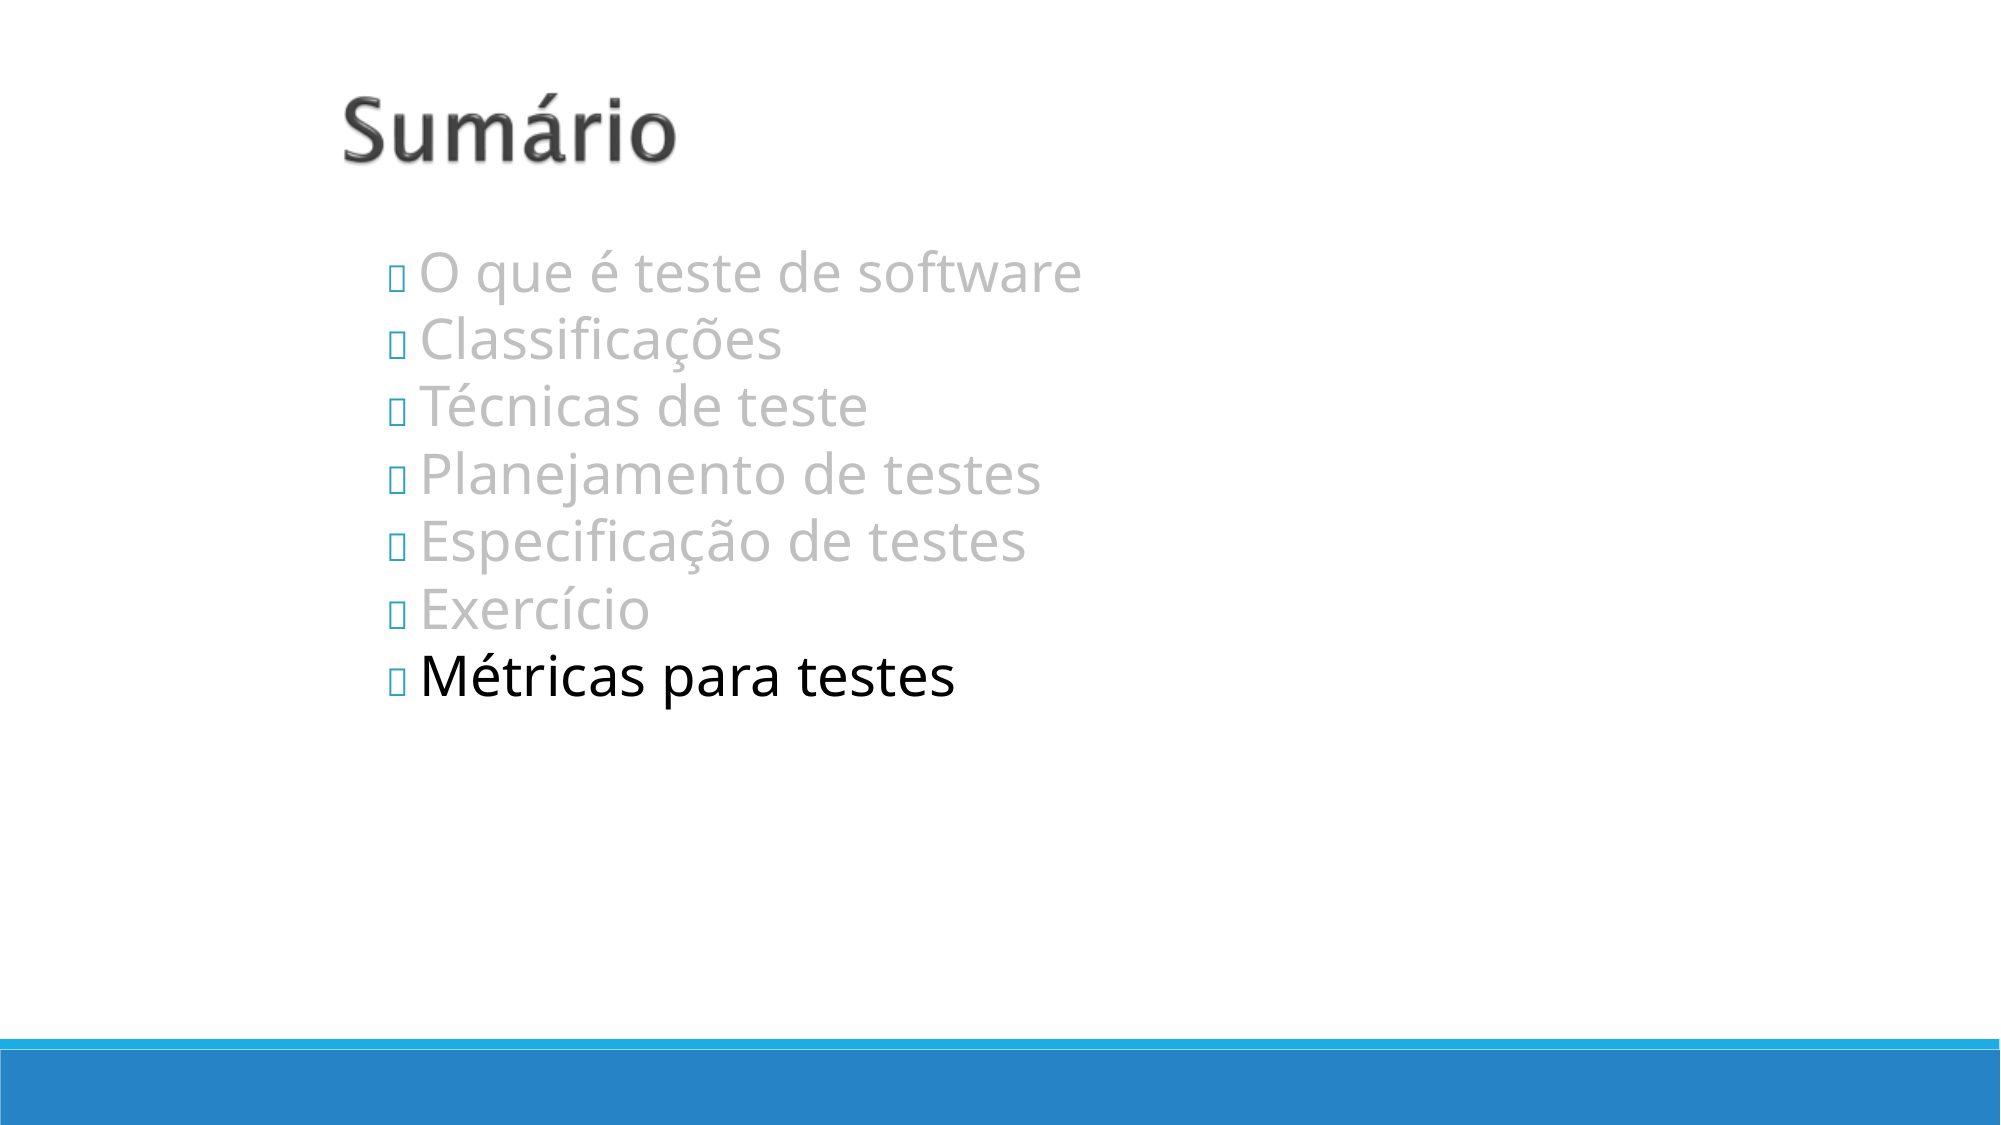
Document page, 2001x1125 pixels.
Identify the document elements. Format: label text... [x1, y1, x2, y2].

picture [339, 91, 680, 169]
text_box  O que é teste de software  Classificações  Técnicas de teste  Planejamento de testes  Especificação de testes  Exercício  Métricas para testes [385, 237, 1086, 709]
